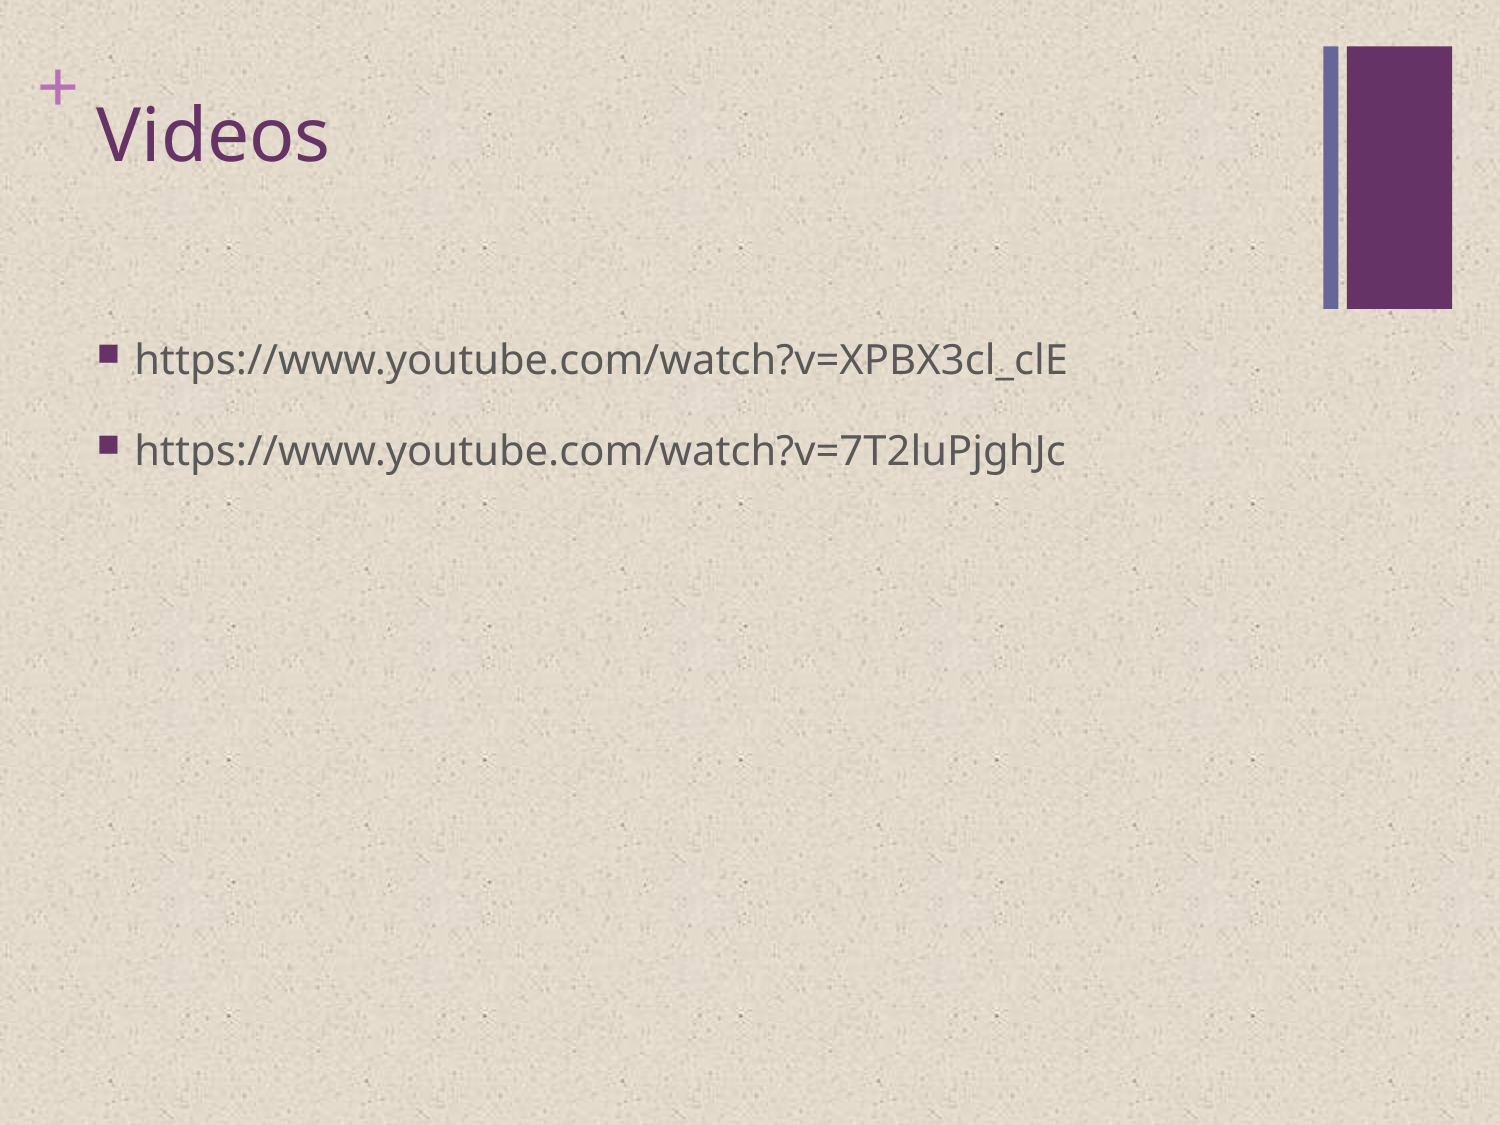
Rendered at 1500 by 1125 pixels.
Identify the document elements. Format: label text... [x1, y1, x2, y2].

title Videos [81, 79, 1322, 263]
picture [0, 0, 1500, 1125]
list https://www.youtube.com/watch?v=XPBX3cl_clE https://www.youtube.com/watch?v=7T2luPjghJc [81, 324, 1322, 1005]
